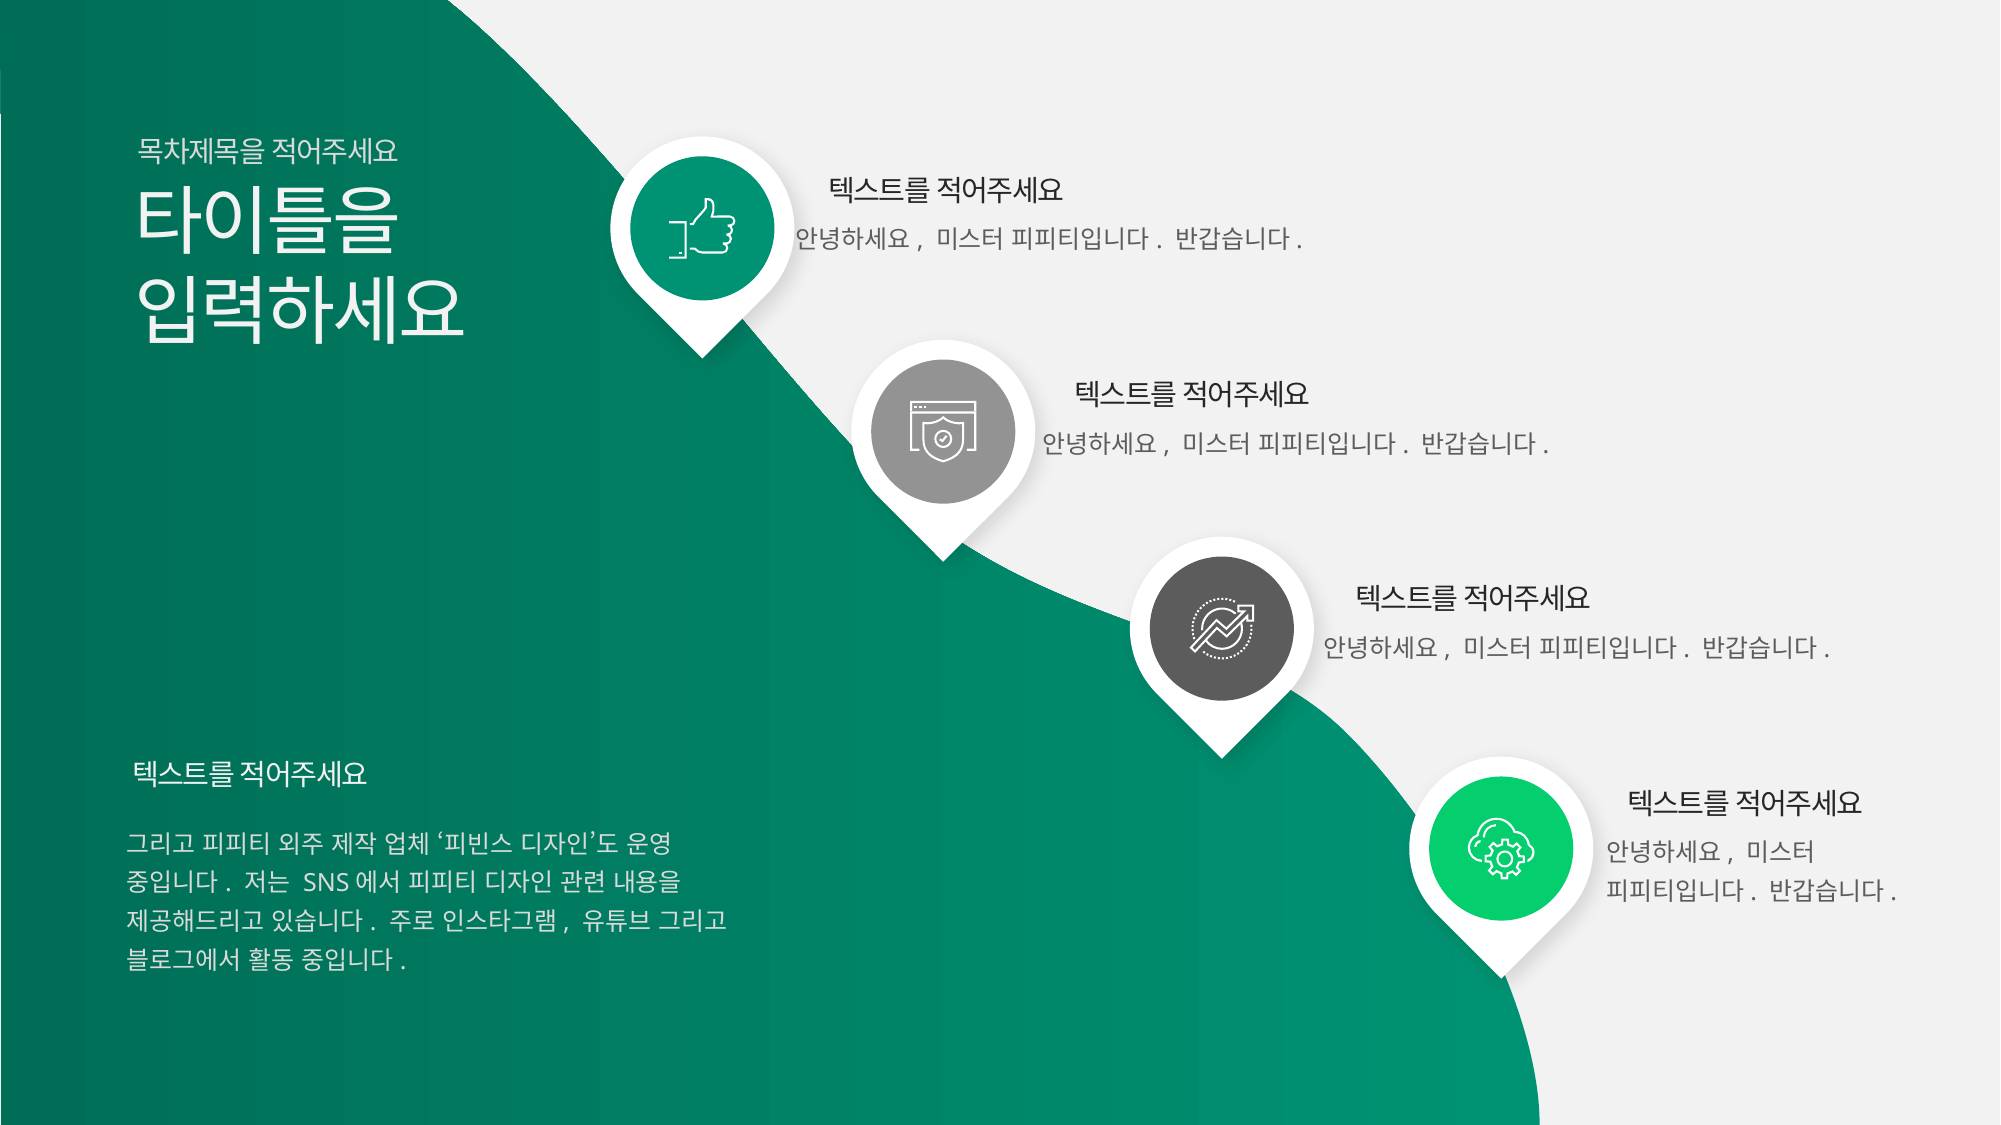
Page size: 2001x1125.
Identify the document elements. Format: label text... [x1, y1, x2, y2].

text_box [669, 197, 736, 259]
text_box [0, 0, 1540, 1125]
text_box [850, 338, 1037, 564]
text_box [1467, 817, 1535, 880]
text_box [1128, 535, 1315, 761]
text_box [1148, 555, 1295, 702]
text_box 안녕하세요, 미스터 피피티입니다. 반갑습니다. [1606, 827, 1898, 906]
text_box 텍스트를 적어주세요 [1355, 580, 1593, 616]
text_box [609, 135, 795, 360]
text_box [1428, 775, 1575, 922]
text_box [629, 155, 776, 302]
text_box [910, 400, 977, 463]
text_box [1408, 755, 1595, 981]
text_box 텍스트를 적어주세요 [828, 172, 1065, 208]
text_box 안녕하세요, 미스터 피피티입니다. 반갑습니다. [795, 215, 1303, 254]
text_box [870, 358, 1017, 505]
text_box 텍스트를 적어주세요 [132, 756, 369, 792]
text_box 안녕하세요, 미스터 피피티입니다. 반갑습니다. [1323, 623, 1831, 663]
text_box 텍스트를 적어주세요 [1074, 376, 1312, 412]
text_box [1189, 597, 1255, 660]
text_box 목차제목을 적어주세요 [137, 132, 400, 168]
text_box 그리고 피피티 외주 제작 업체 ‘피빈스 디자인’도 운영 중입니다. 저는 SNS에서 피피티 디자인 관련 내용을 제공해드리고 있습니다. 주로 인스타그램, 유튜브 그리고 블로그에서 활동 중입니다. [126, 819, 765, 975]
text_box 텍스트를 적어주세요 [1627, 785, 1864, 821]
text_box 타이틀을 입력하세요 [134, 173, 468, 354]
text_box 안녕하세요, 미스터 피피티입니다. 반갑습니다. [1042, 419, 1550, 459]
